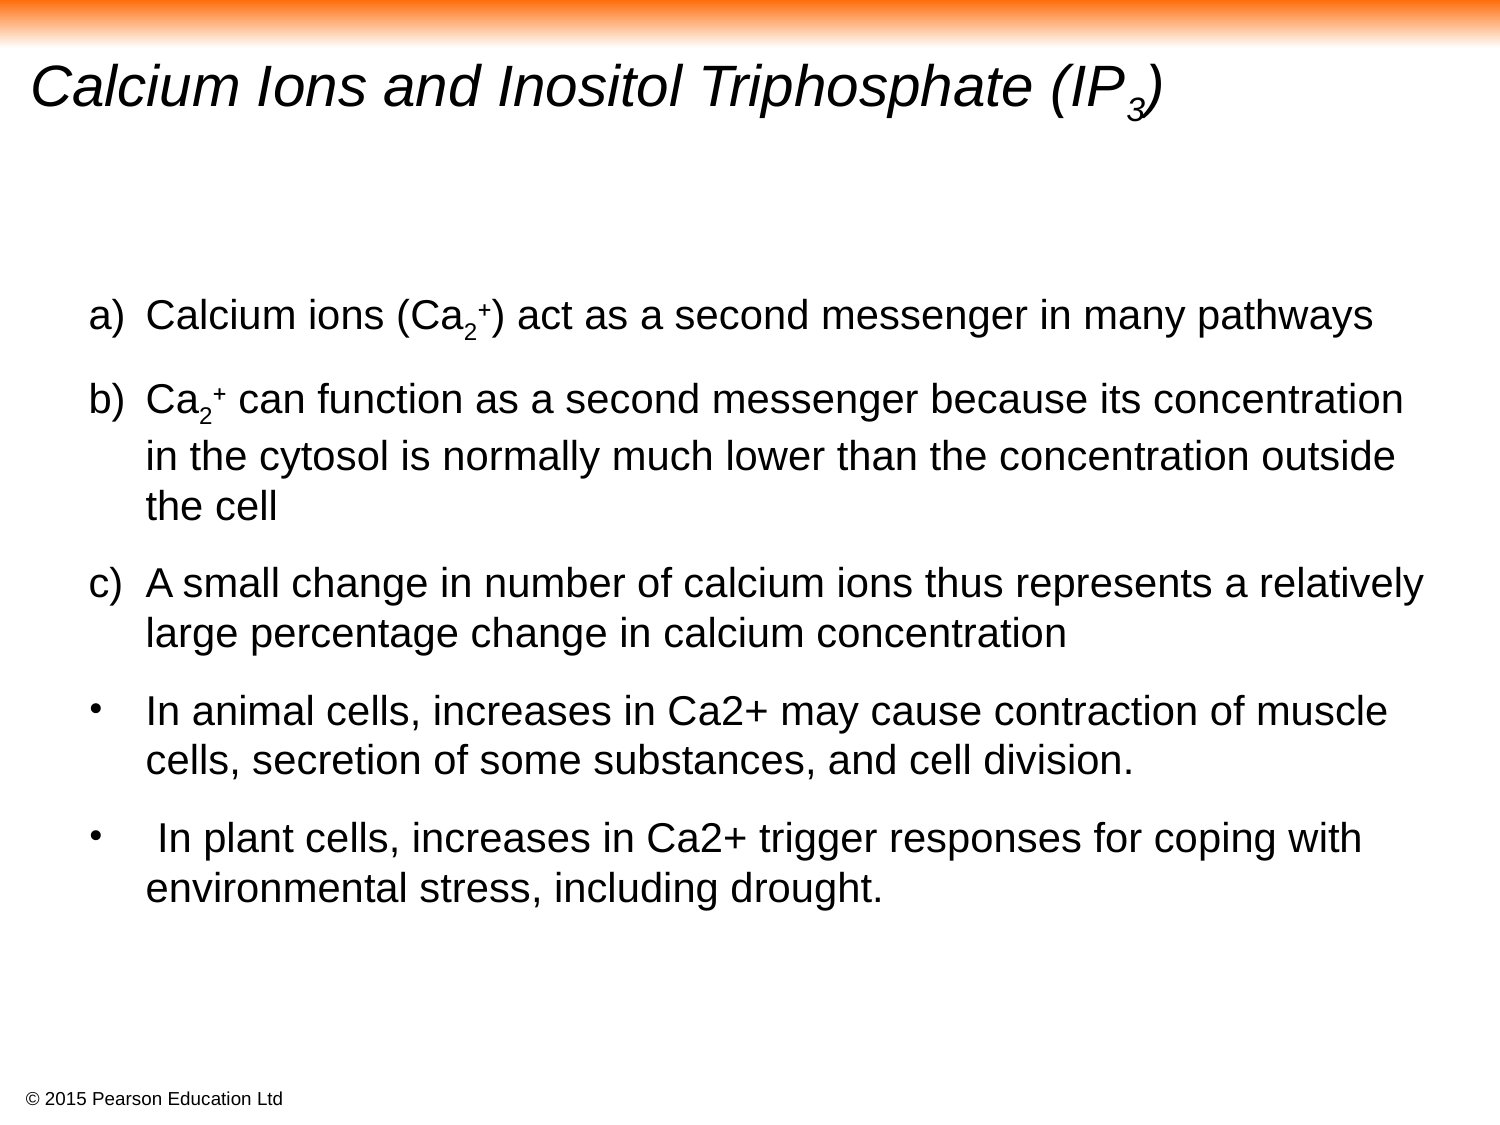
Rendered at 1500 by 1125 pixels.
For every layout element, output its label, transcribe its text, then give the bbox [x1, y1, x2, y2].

title Calcium Ions and Inositol Triphosphate (IP3) [29, 49, 1470, 250]
list Calcium ions (Ca2+) act as a second messenger in many pathways Ca2+ can function as a second messenger because its concentration in the cytosol is normally much lower than the concentration outside the cell A small change in number of calcium ions thus represents a relatively large percentage change in calcium concentration In animal cells, increases in Ca2+ may cause contraction of muscle cells, secretion of some substances, and cell division. In plant cells, increases in Ca2+ trigger responses for coping with environmental stress, including drought. [88, 288, 1464, 1042]
